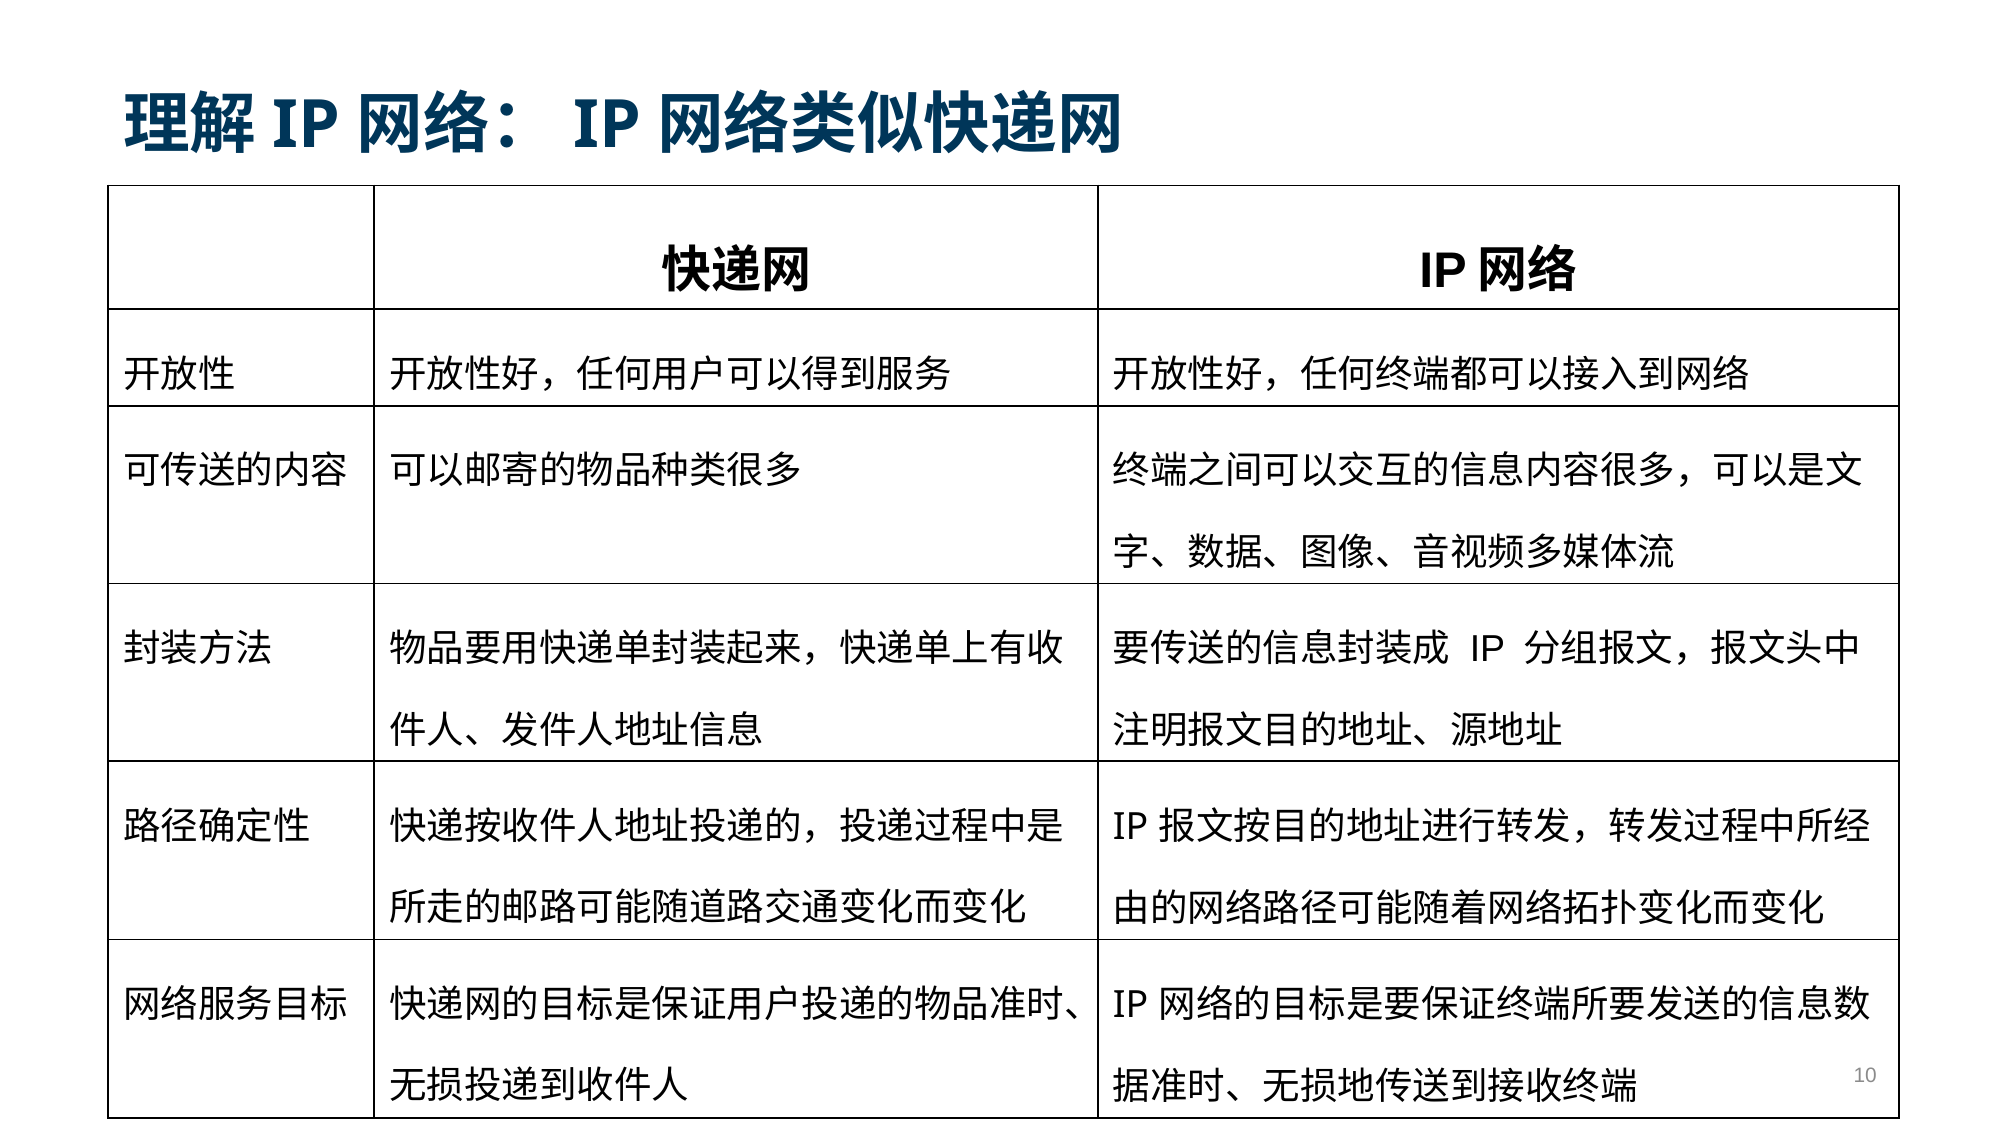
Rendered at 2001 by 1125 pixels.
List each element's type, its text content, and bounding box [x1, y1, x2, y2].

table_cell 路径确定性 [109, 762, 373, 939]
table_cell 可传送的内容 [109, 407, 373, 583]
table_cell 快递按收件人地址投递的，投递过程中是所走的邮路可能随道路交通变化而变化 [375, 762, 1097, 939]
table_header [109, 186, 373, 308]
table_cell 网络服务目标 [109, 940, 373, 1117]
table_cell 封装方法 [109, 584, 373, 760]
table_cell 开放性好，任何用户可以得到服务 [375, 310, 1097, 405]
table_cell 可以邮寄的物品种类很多 [375, 407, 1097, 583]
table_cell IP网络的目标是要保证终端所要发送的信息数据准时、无损地传送到接收终端 [1099, 940, 1898, 1117]
table_cell 快递网的目标是保证用户投递的物品准时、无损投递到收件人 [375, 940, 1097, 1117]
table_cell 要传送的信息封装成 IP 分组报文，报文头中注明报文目的地址、源地址 [1099, 584, 1898, 760]
table_header IP网络 [1099, 186, 1898, 308]
table_cell 开放性 [109, 310, 373, 405]
table_cell IP报文按目的地址进行转发，转发过程中所经由的网络路径可能随着网络拓扑变化而变化 [1099, 762, 1898, 939]
table_cell 物品要用快递单封装起来，快递单上有收件人、发件人地址信息 [375, 584, 1097, 760]
table_cell 开放性好，任何终端都可以接入到网络 [1099, 310, 1898, 405]
title 理解IP网络：IP网络类似快递网 [108, 0, 1890, 169]
table_header 快递网 [375, 186, 1097, 308]
slide_number 10 [1759, 1051, 1892, 1097]
table_cell 终端之间可以交互的信息内容很多，可以是文字、数据、图像、音视频多媒体流 [1099, 407, 1898, 583]
